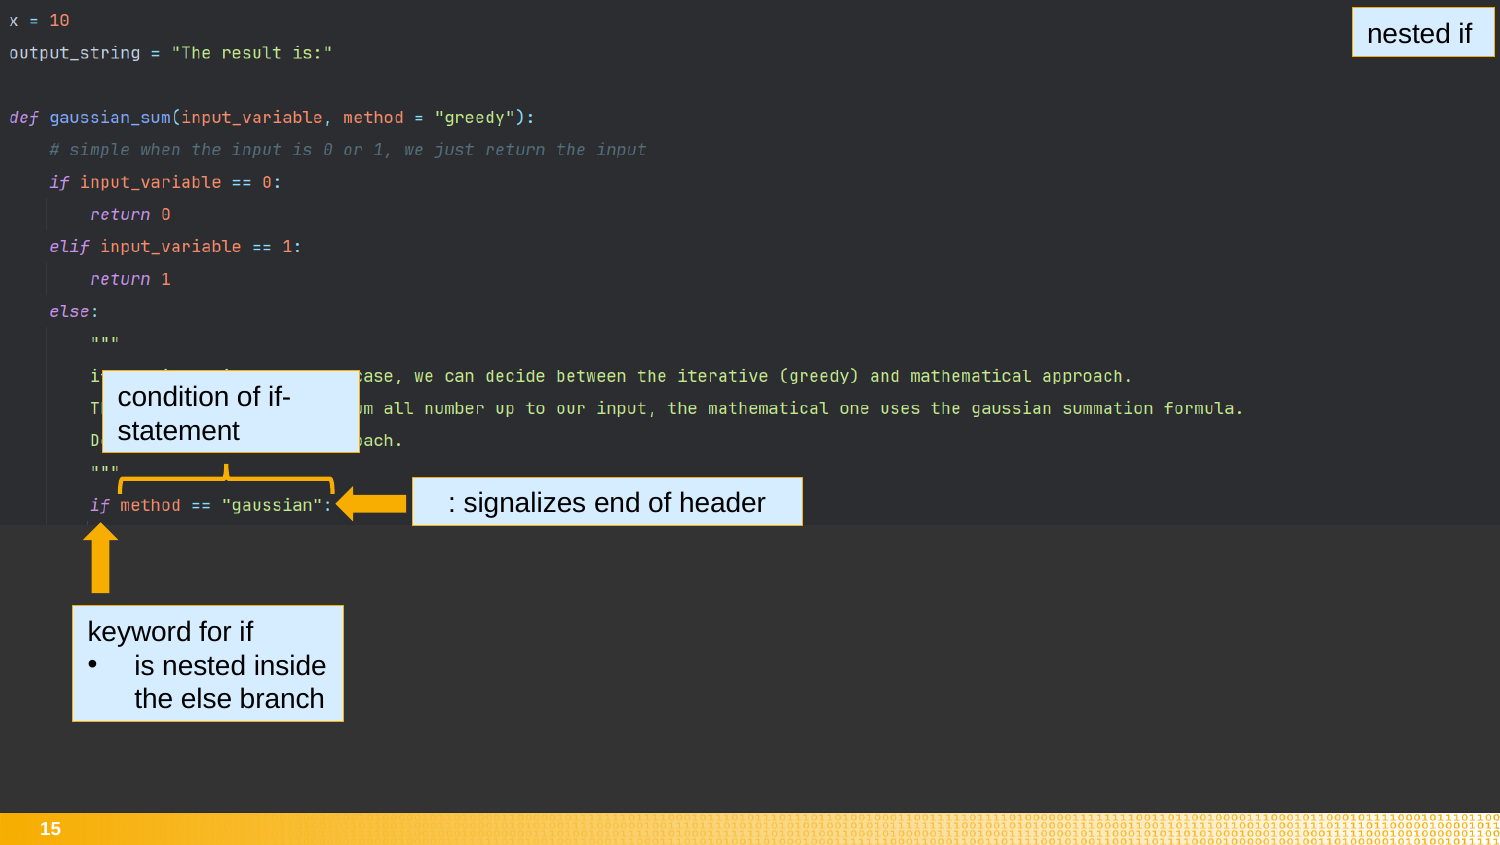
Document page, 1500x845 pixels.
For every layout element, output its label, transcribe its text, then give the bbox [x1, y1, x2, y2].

footer [103, 816, 1273, 841]
picture [0, 0, 1500, 845]
slide_number 15 [5, 816, 62, 841]
